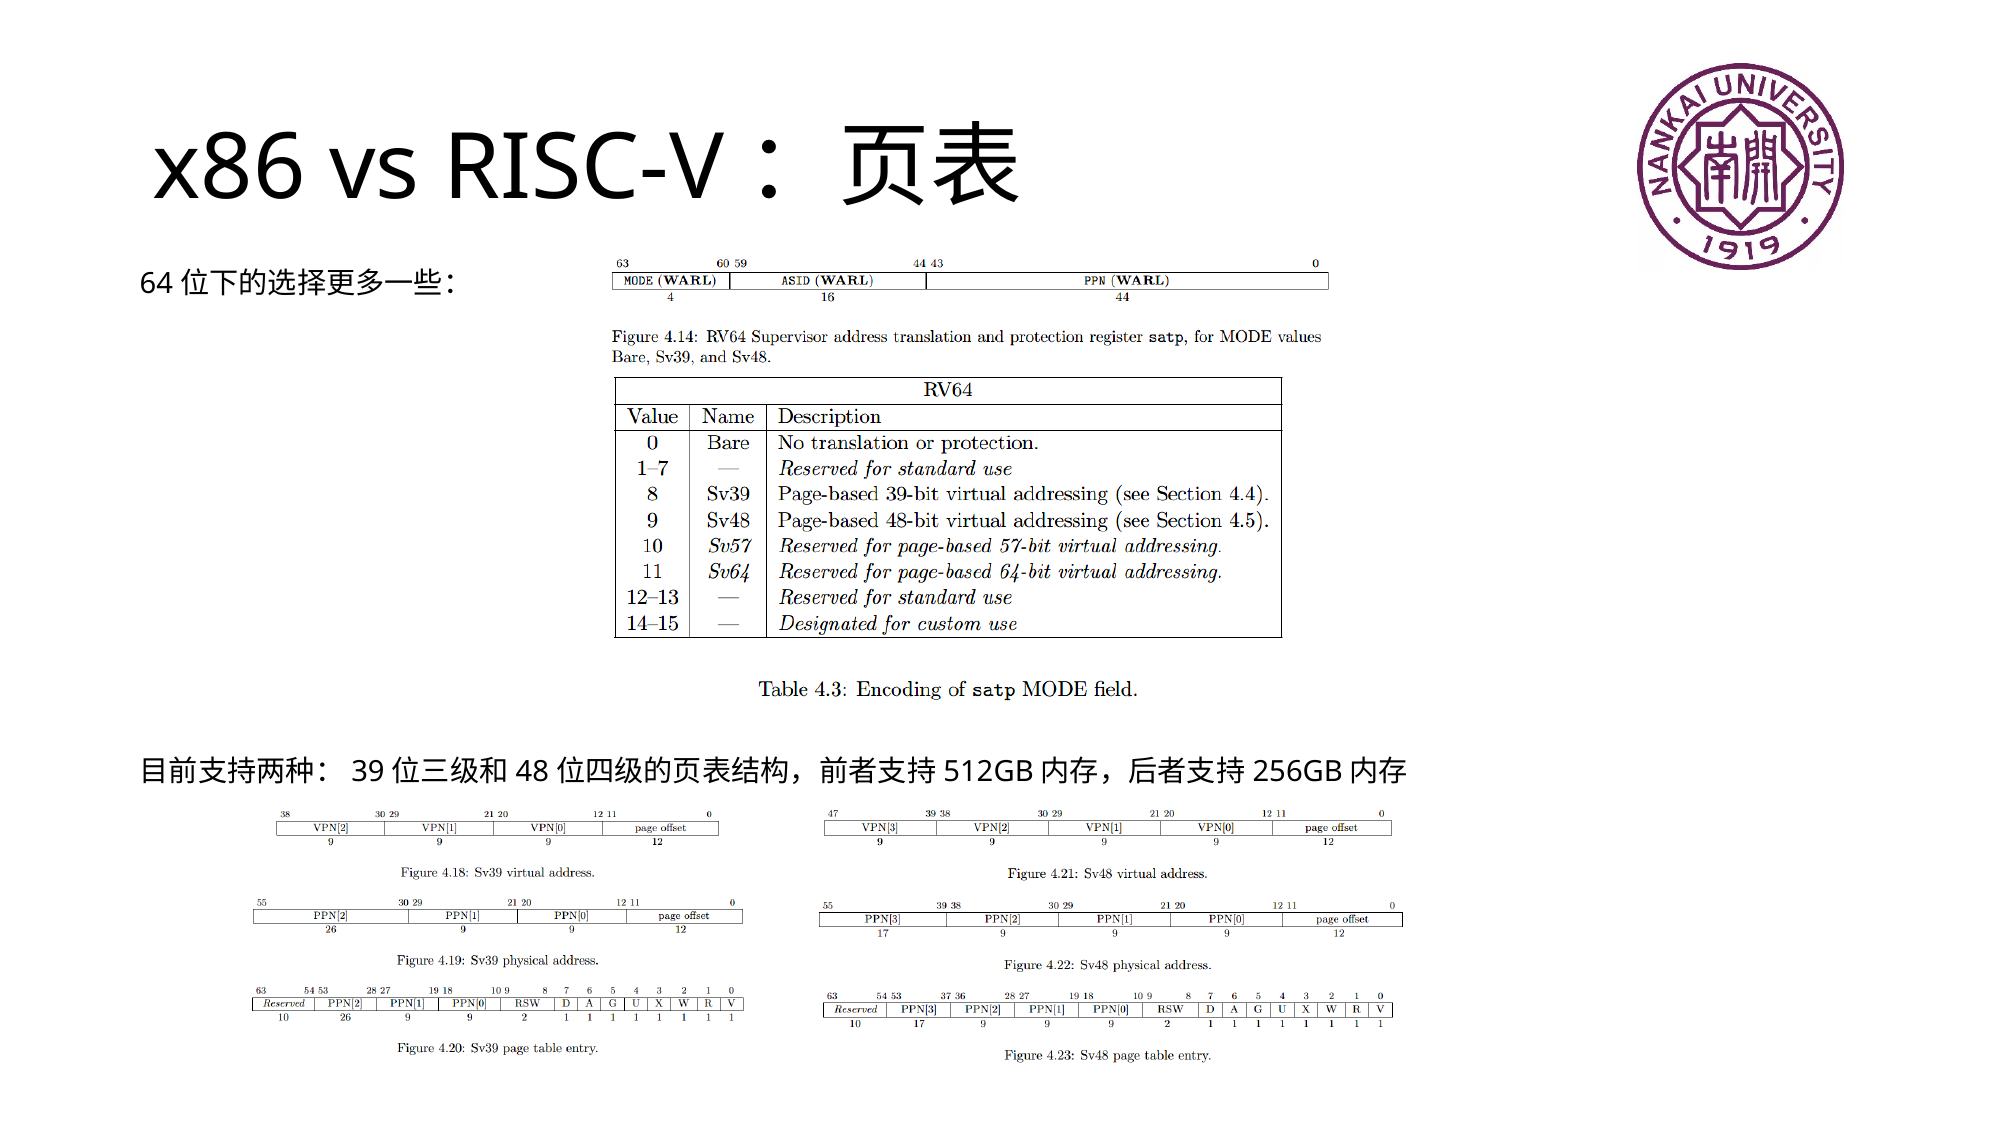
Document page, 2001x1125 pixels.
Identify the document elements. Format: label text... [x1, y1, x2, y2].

list 64位下的选择更多一些： 目前支持两种：39位三级和48位四级的页表结构，前者支持512GB内存，后者支持256GB内存 [124, 219, 1850, 934]
picture [237, 796, 757, 1056]
title x86 vs RISC-V：页表 [137, 59, 1863, 278]
picture [811, 796, 1418, 1070]
picture [591, 246, 1345, 710]
